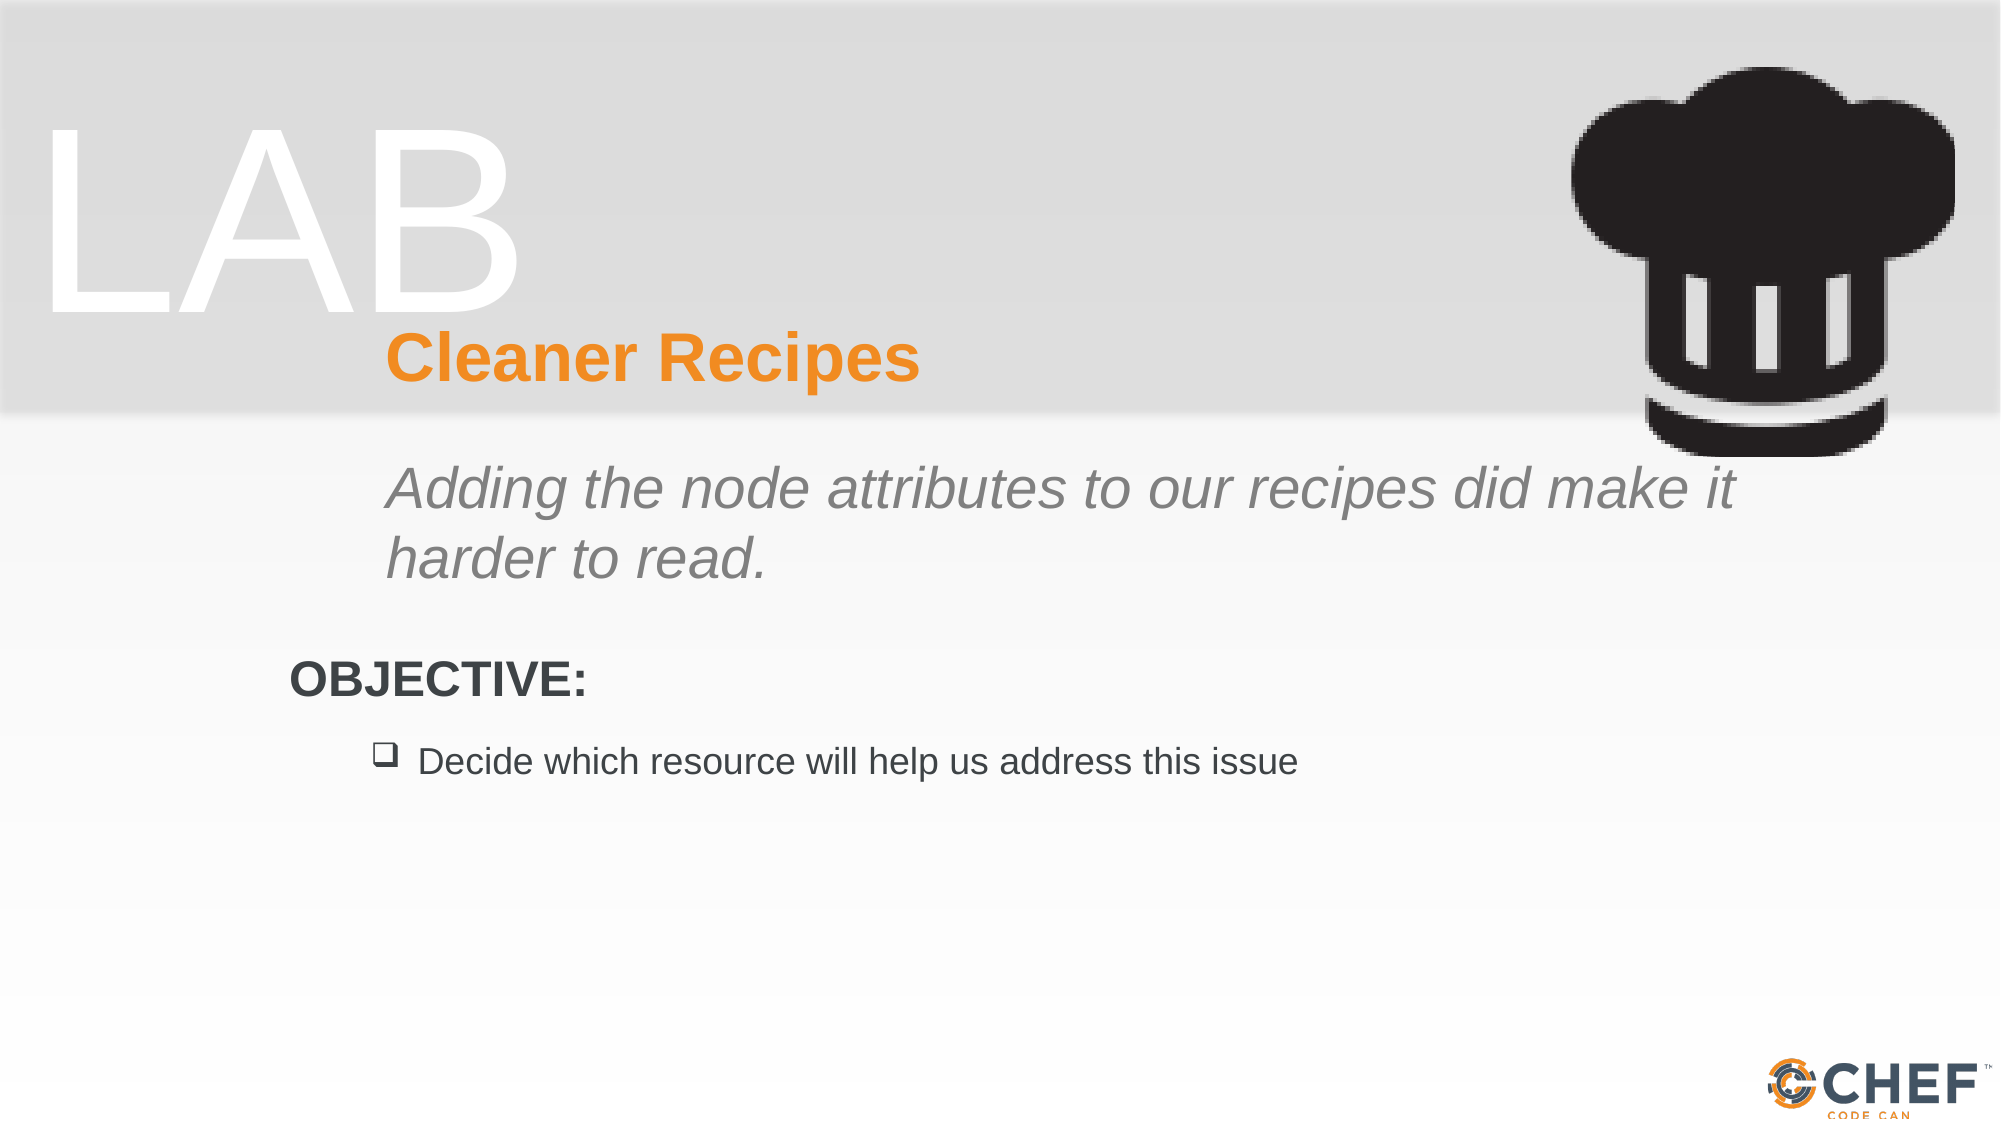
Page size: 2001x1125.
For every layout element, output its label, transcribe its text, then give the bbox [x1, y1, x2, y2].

list Decide which resource will help us address this issue [370, 736, 1764, 966]
list Adding the node attributes to our recipes did make it harder to read. [371, 426, 1764, 614]
title Cleaner Recipes [370, 307, 1721, 412]
